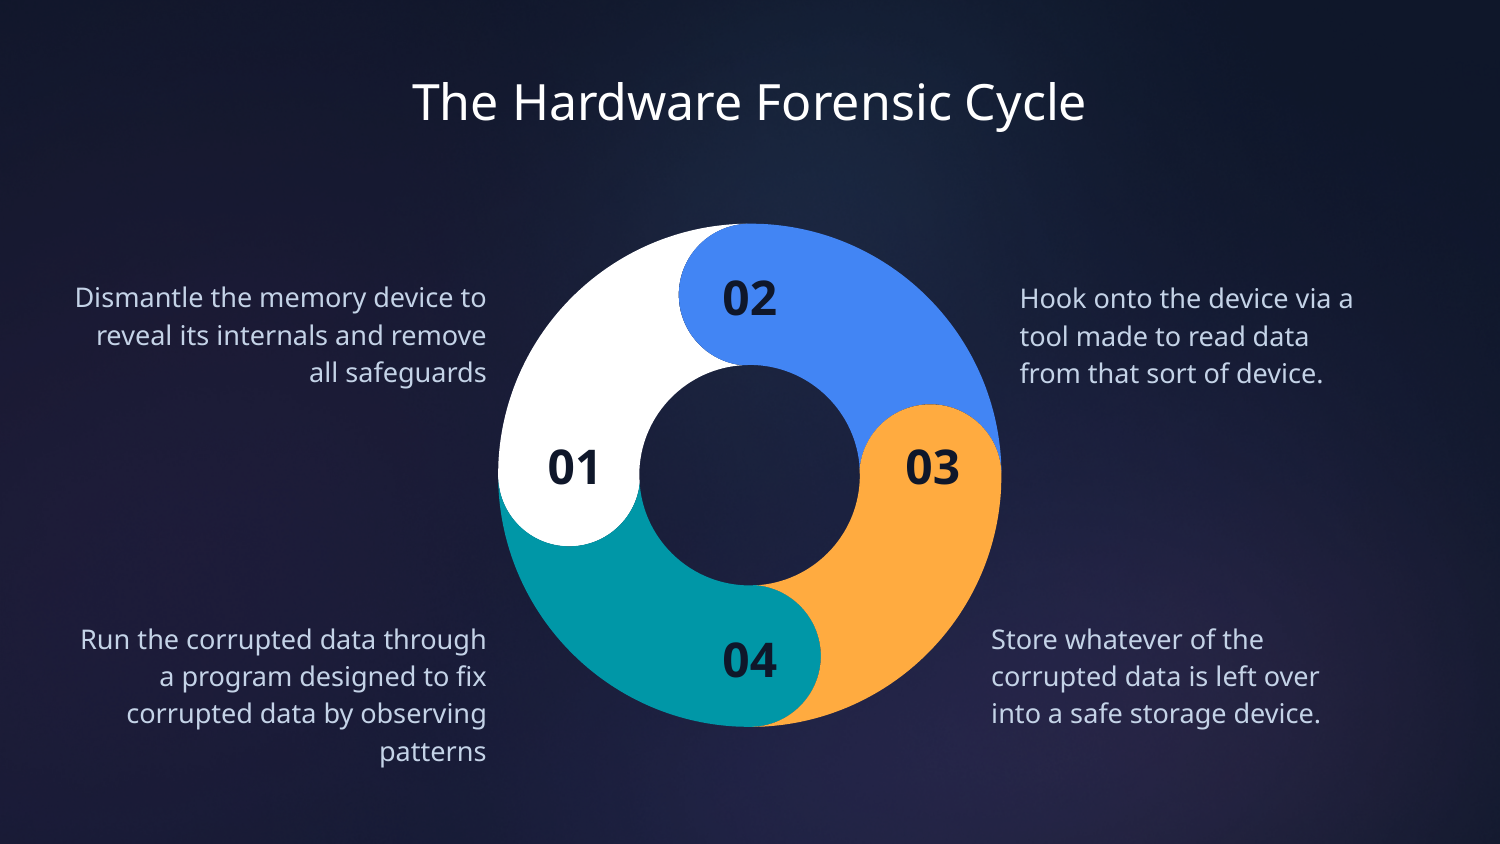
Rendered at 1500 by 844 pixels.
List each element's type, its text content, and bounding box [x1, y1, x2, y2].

subtitle Dismantle the memory device to reveal its internals and remove all safeguards [49, 260, 502, 477]
title The Hardware Forensic Cycle [204, 65, 1296, 136]
subtitle Hook onto the device via a tool made to read data from that sort of device. [1004, 261, 1379, 461]
picture [0, 0, 1500, 844]
subtitle Store whatever of the corrupted data is left over into a safe storage device. [976, 602, 1350, 802]
subtitle Run the corrupted data through a program designed to fix corrupted data by observing patterns [60, 602, 502, 844]
